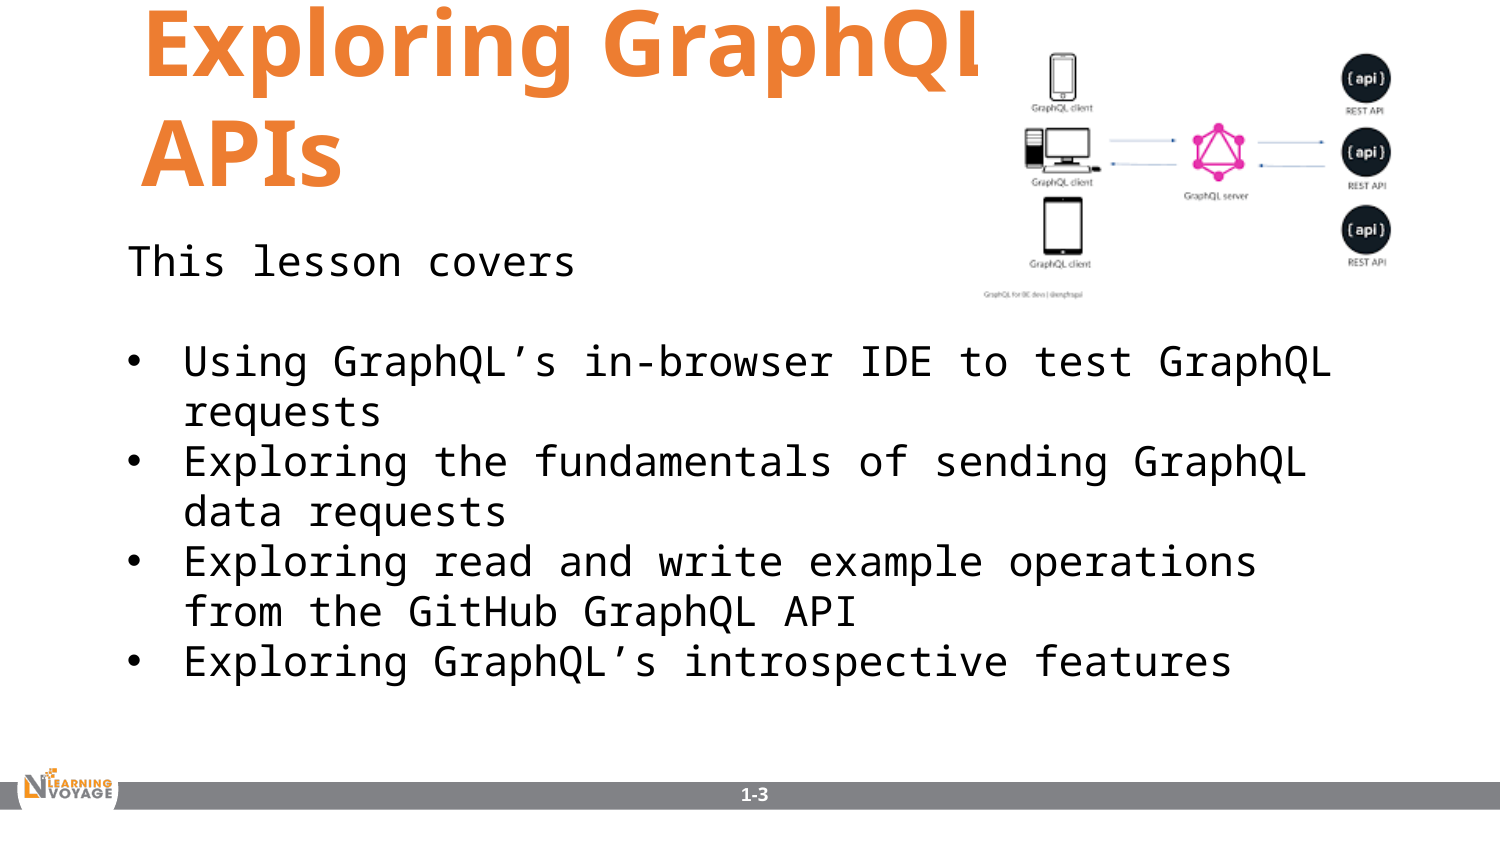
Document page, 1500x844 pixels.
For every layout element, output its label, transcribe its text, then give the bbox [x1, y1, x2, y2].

picture [978, 37, 1449, 301]
picture [0, 706, 144, 844]
text_box Exploring GraphQL APIs [126, 37, 978, 153]
text_box This lesson covers Using GraphQL’s in-browser IDE to test GraphQL requests Exploring the fundamentals of sending GraphQL data requests Exploring read and write example operations from the GitHub GraphQL API Exploring GraphQL’s introspective features [126, 233, 1373, 686]
slide_number 1-3 [692, 770, 784, 821]
